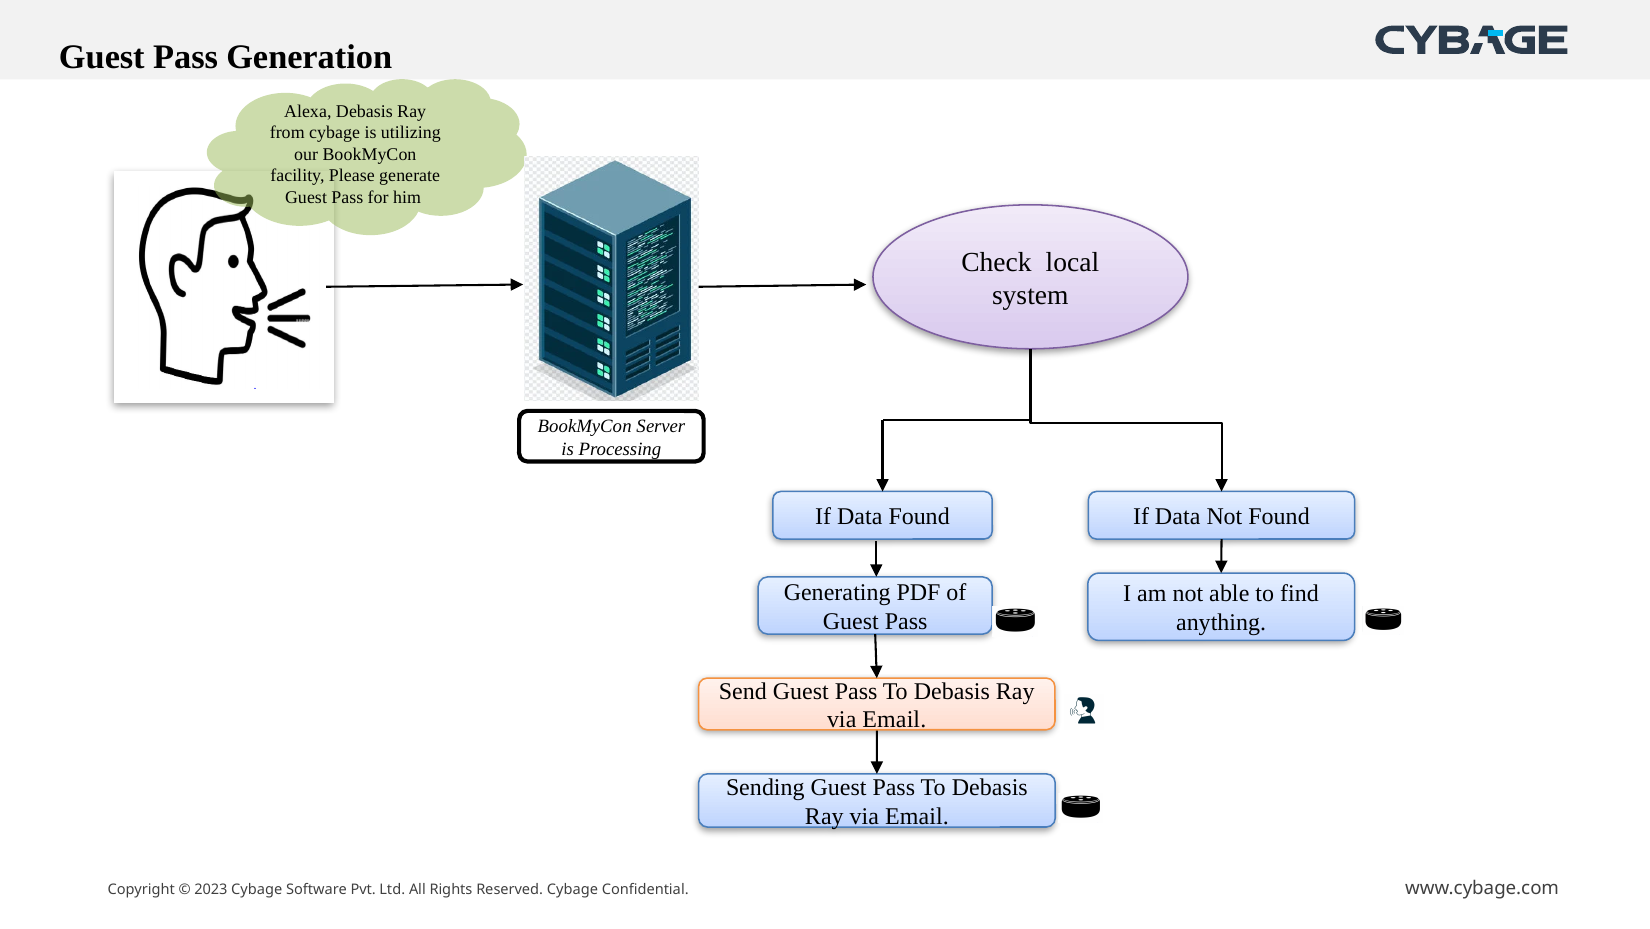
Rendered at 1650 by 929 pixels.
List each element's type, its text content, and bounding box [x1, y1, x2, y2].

picture [523, 156, 699, 401]
picture [1063, 694, 1104, 731]
text_box If Data Not Found [1087, 490, 1356, 540]
picture [127, 185, 320, 389]
picture [991, 606, 1038, 638]
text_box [1054, 324, 1198, 516]
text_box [874, 633, 878, 679]
text_box BookMyCon Server is Processing [516, 409, 706, 464]
picture [1362, 606, 1405, 635]
text_box Alexa, Debasis Ray from cybage is utilizing our BookMyCon facility, Please generate Guest Pass for him [206, 84, 527, 236]
picture [1058, 793, 1104, 823]
text_box Sending Guest Pass To Debasis Ray via Email. [697, 773, 1056, 828]
text_box Check local system [872, 204, 1189, 350]
text_box Guest Pass Generation [44, 27, 675, 84]
text_box Send Guest Pass To Debasis Ray via Email. [697, 677, 1056, 731]
text_box I am not able to find anything. [1087, 572, 1356, 642]
text_box If Data Found [772, 490, 994, 540]
text_box Generating PDF of Guest Pass [757, 576, 993, 635]
